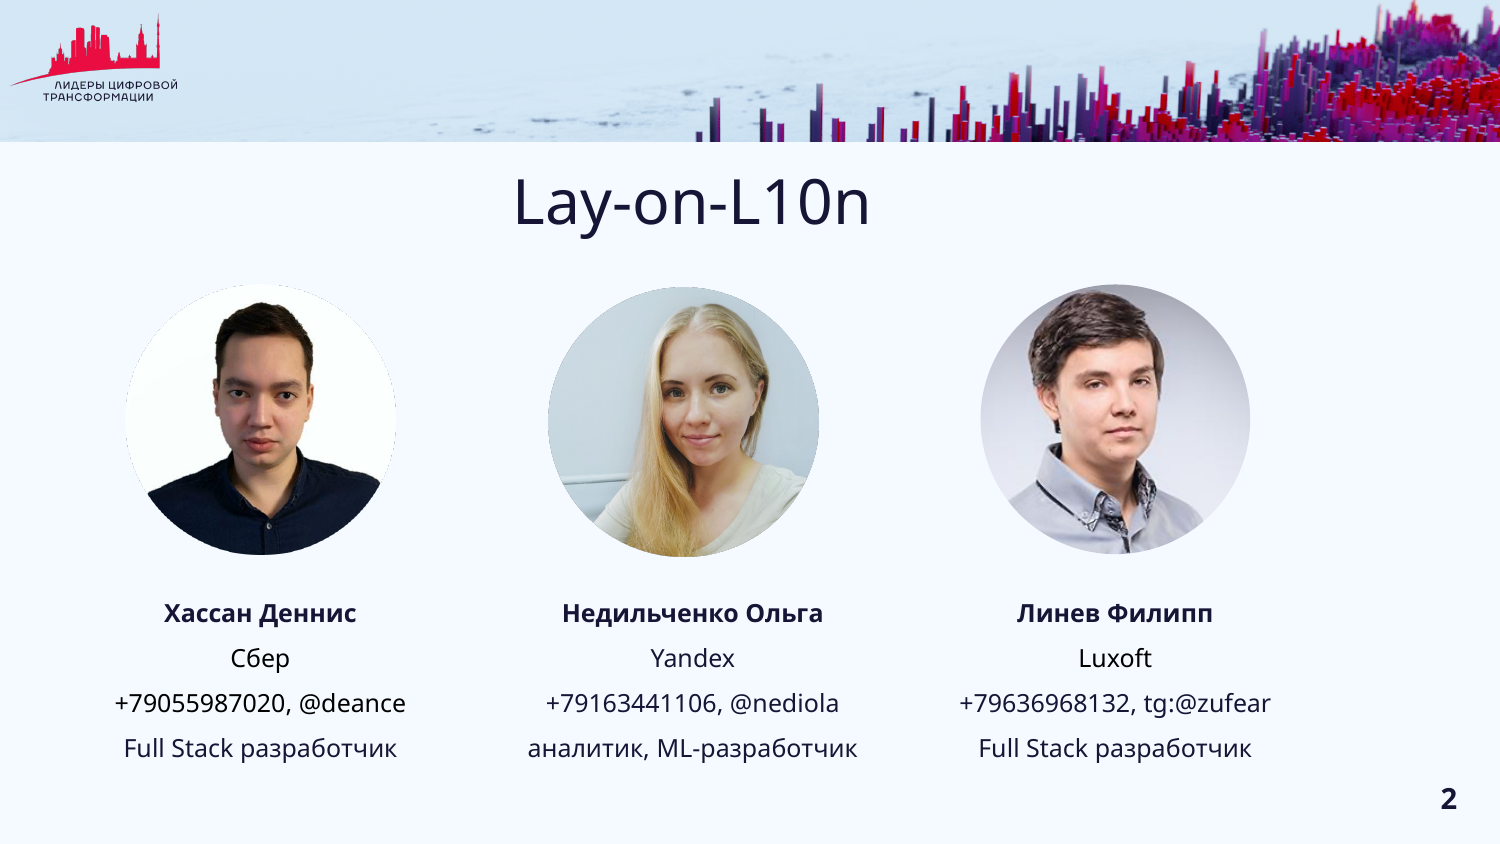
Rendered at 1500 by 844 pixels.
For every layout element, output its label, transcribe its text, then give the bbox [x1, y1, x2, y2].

text_box 2 [1434, 780, 1485, 821]
text_box Недильченко Ольга Yandex +79163441106, @nediola аналитик, ML-разработчик [508, 575, 877, 770]
text_box Линев Филипп Luxoft +79636968132, tg:@zufear Full Stack разработчик [944, 575, 1287, 770]
picture [0, 0, 1500, 844]
title Lay-on-L10n [102, 146, 1283, 269]
text_box Хассан Деннис Сбер +79055987020, @deance Full Stack разработчик [99, 575, 422, 770]
